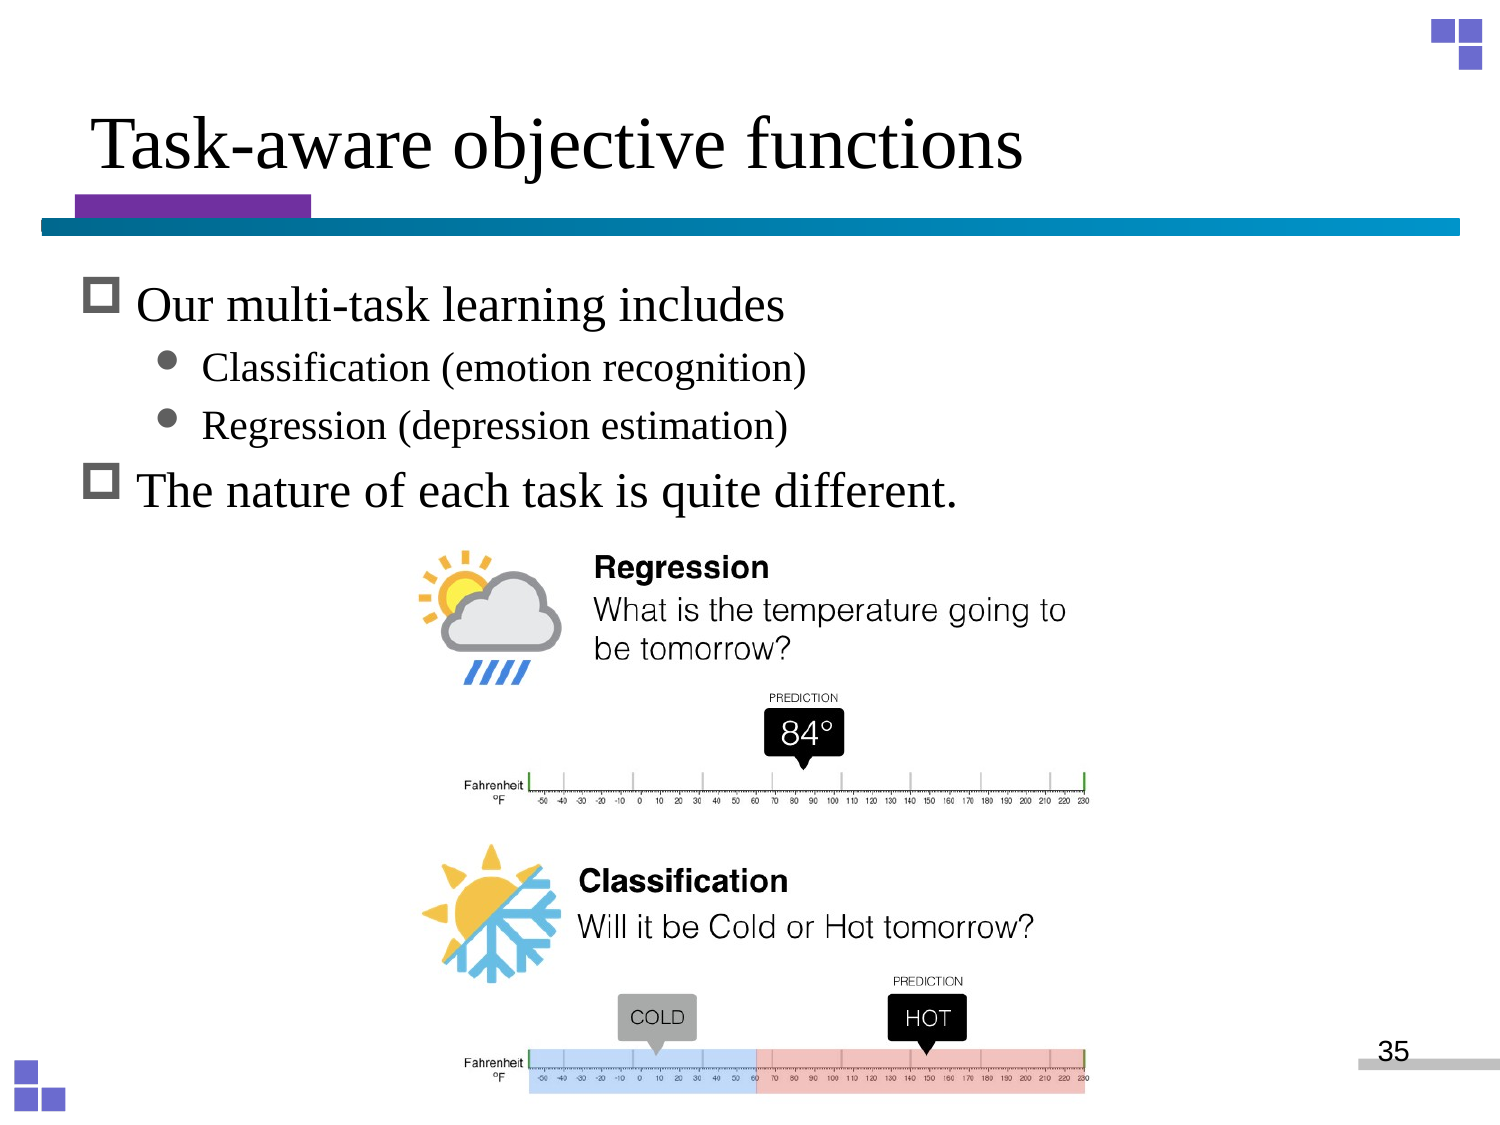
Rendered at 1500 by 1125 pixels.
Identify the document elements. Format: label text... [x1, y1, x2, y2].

list Our multi-task learning includes Classification (emotion recognition) Regression (depression estimation) The nature of each task is quite different. [64, 263, 1415, 1071]
slide_number 35 [1099, 1024, 1425, 1103]
picture [401, 541, 1099, 1104]
title Task-aware objective functions [75, 45, 1425, 233]
